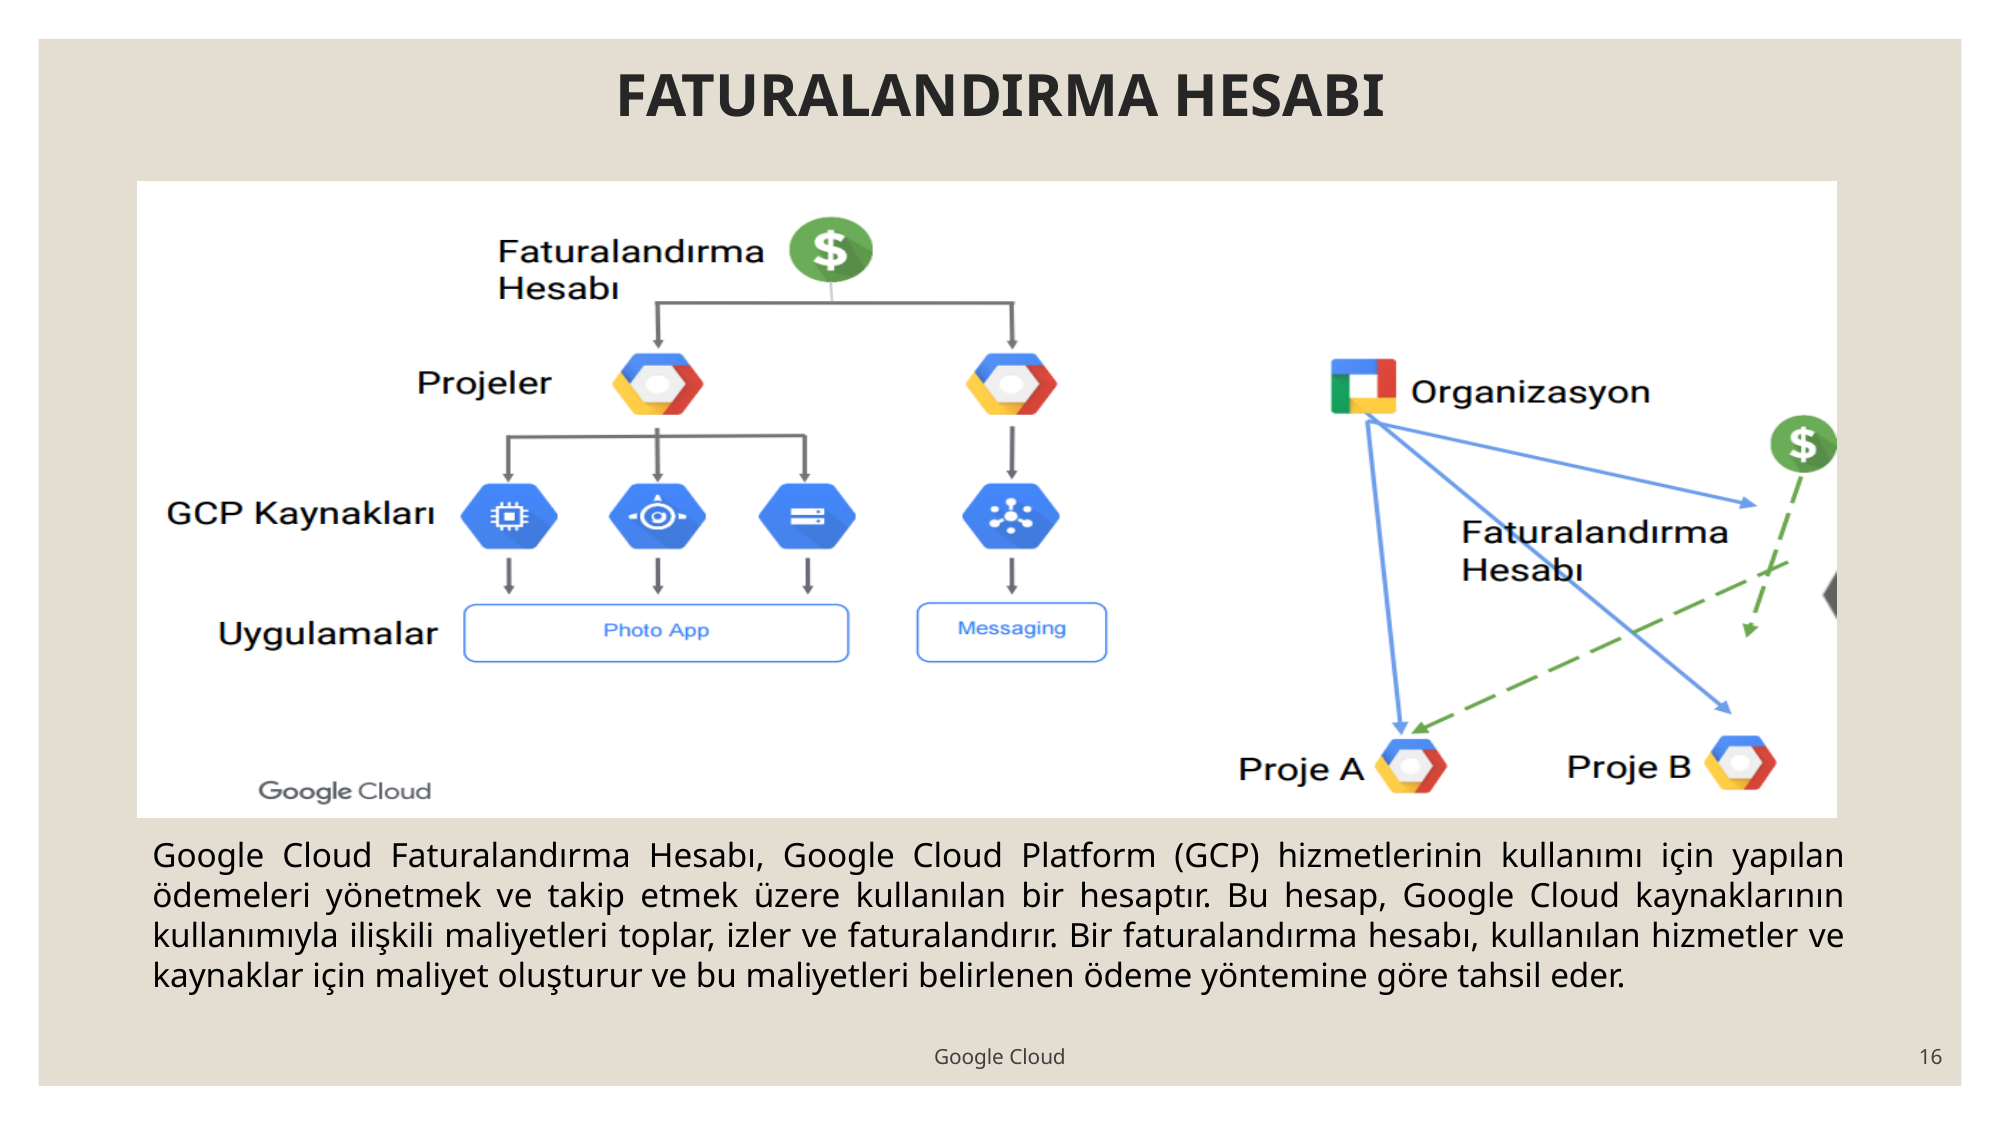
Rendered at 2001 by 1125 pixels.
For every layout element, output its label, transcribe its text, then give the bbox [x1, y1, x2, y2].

title FATURALANDIRMA HESABI [137, 59, 1863, 136]
slide_number 16 [1717, 1034, 1958, 1080]
picture [137, 181, 1837, 818]
list Google Cloud Faturalandırma Hesabı, Google Cloud Platform (GCP) hizmetlerinin kullanımı için yapılan ödemeleri yönetmek ve takip etmek üzere kullanılan bir hesaptır. Bu hesap, Google Cloud kaynaklarının kullanımıyla ilişkili maliyetleri toplar, izler ve faturalandırır. Bir faturalandırma hesabı, kullanılan hizmetler ve kaynaklar için maliyet oluşturur ve bu maliyetleri belirlenen ödeme yöntemine göre tahsil eder. [137, 181, 1863, 1014]
footer Google Cloud [572, 1034, 1428, 1080]
